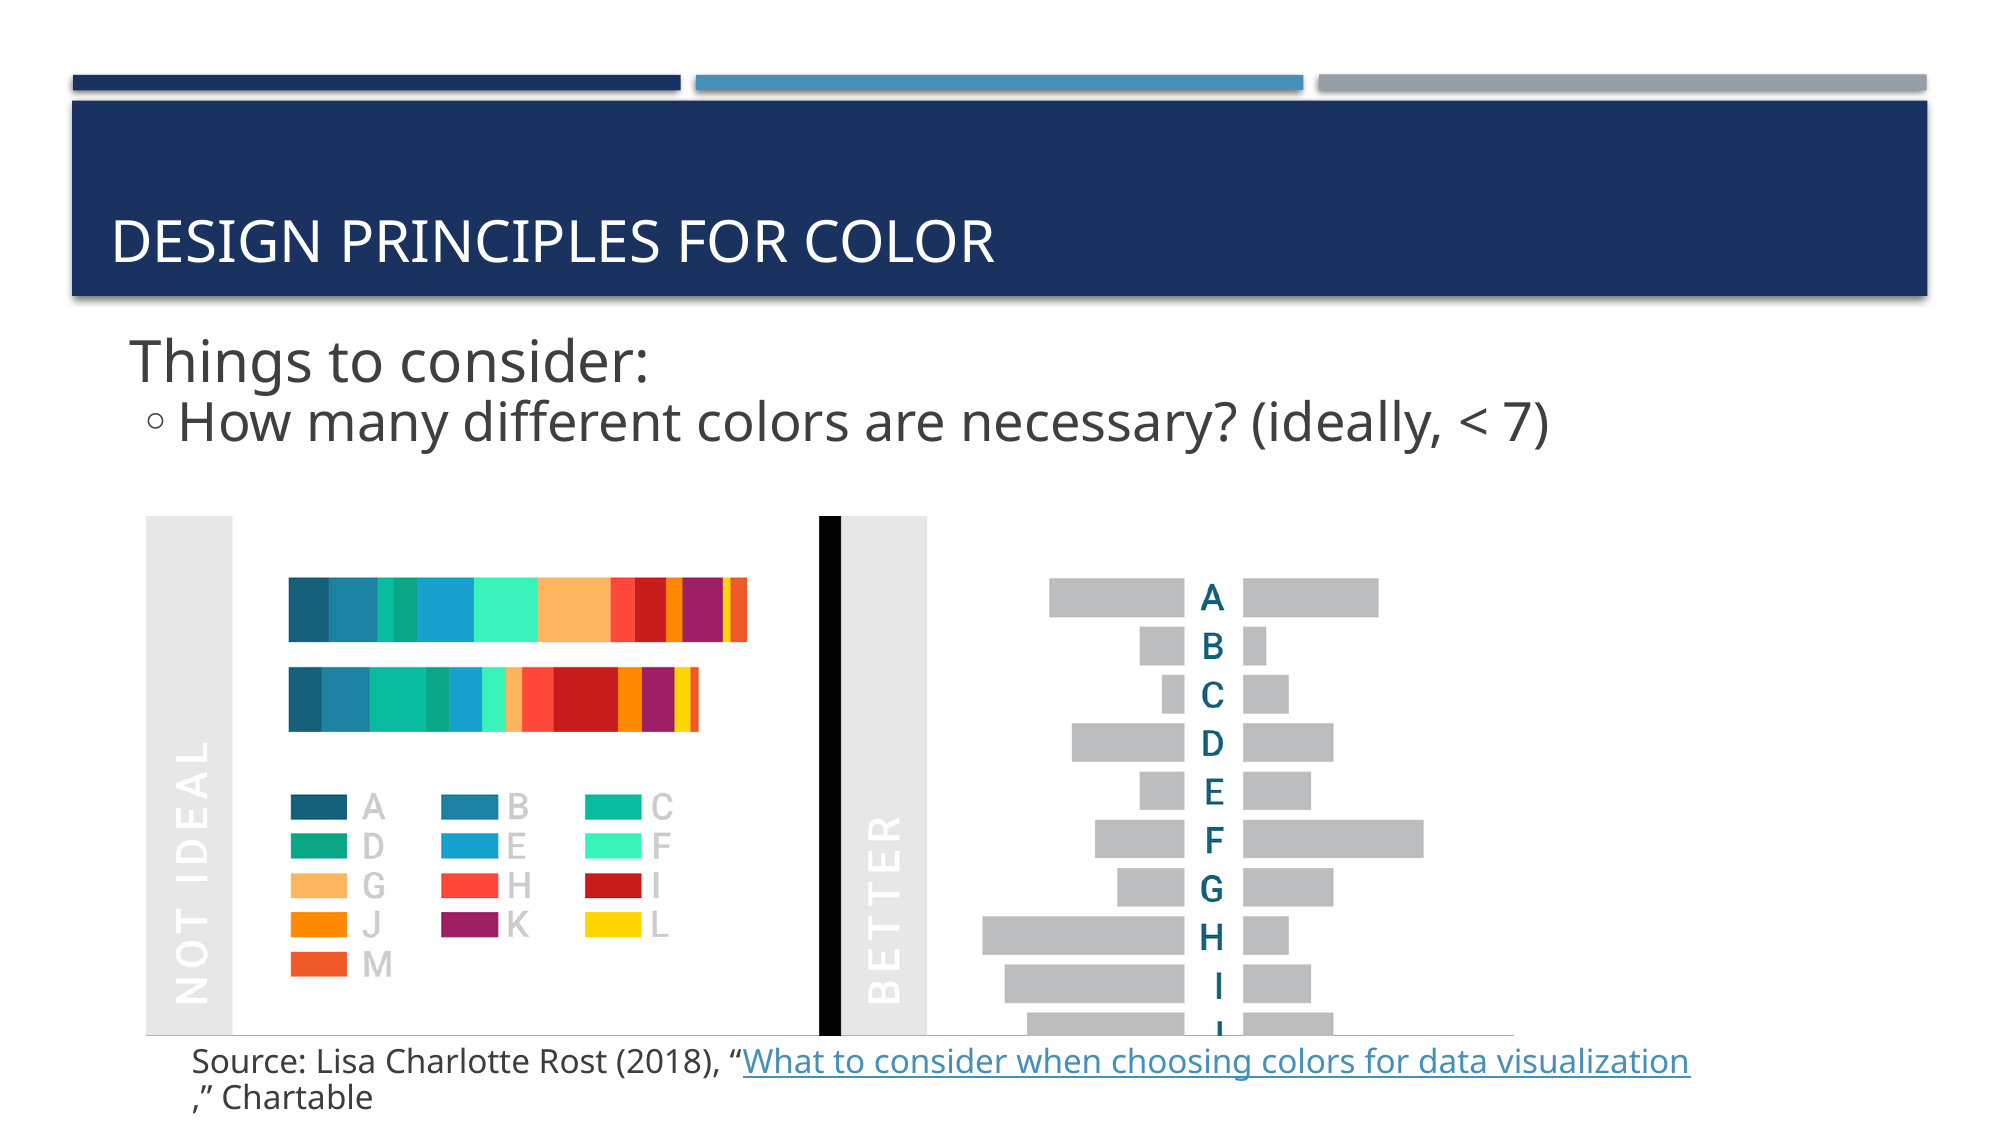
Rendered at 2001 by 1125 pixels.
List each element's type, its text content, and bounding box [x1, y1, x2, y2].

picture [145, 516, 1514, 1036]
text_box Source: Lisa Charlotte Rost (2018), “What to consider when choosing colors for data visualization,” Chartable [143, 1025, 1726, 1125]
text_box Things to consider: How many different colors are necessary? (ideally, < 7) [99, 316, 1968, 671]
title Design principles for color [95, 115, 1905, 282]
